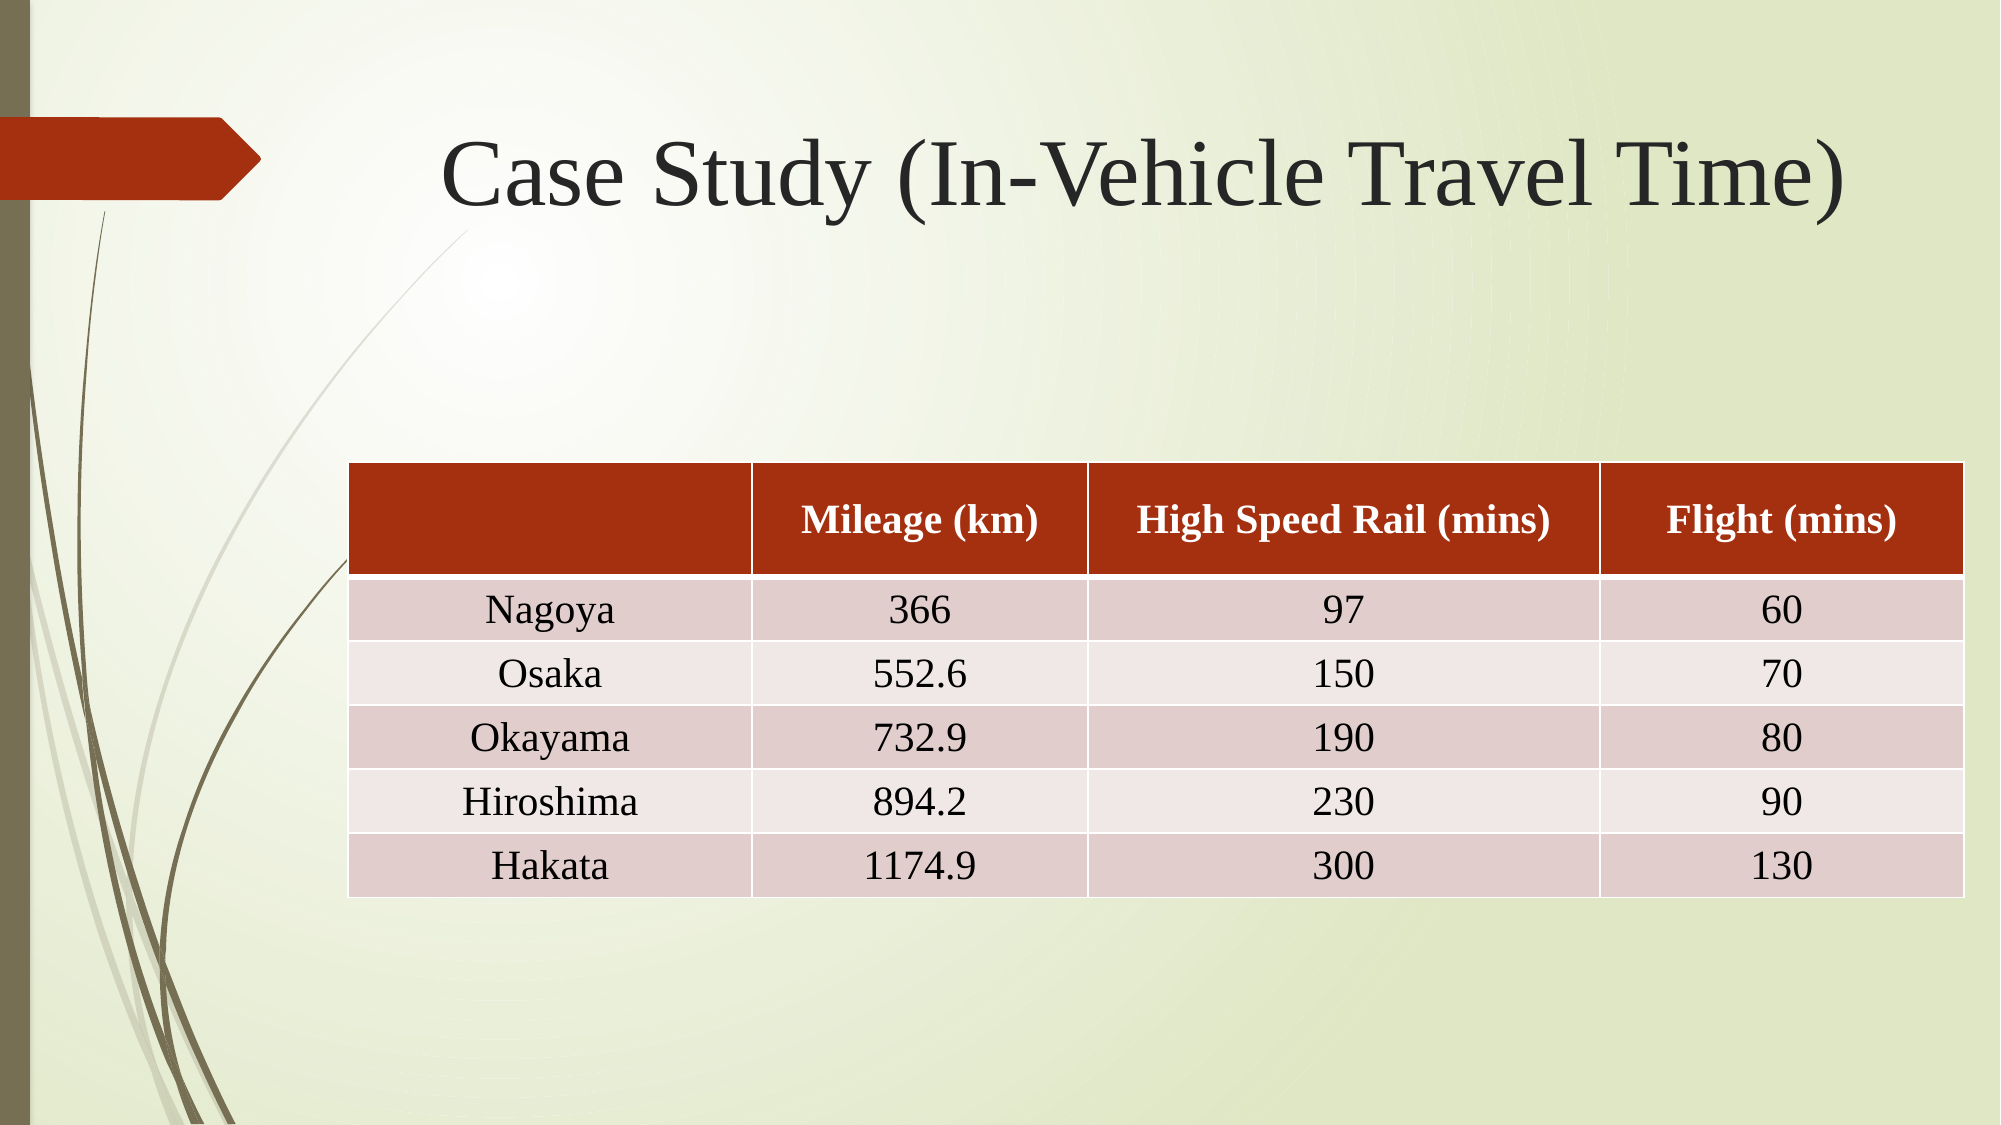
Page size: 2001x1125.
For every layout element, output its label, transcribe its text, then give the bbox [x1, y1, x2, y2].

table_cell 80 [1601, 706, 1963, 768]
table_header Mileage (km) [753, 463, 1087, 574]
table_cell 90 [1601, 770, 1963, 832]
table_cell 60 [1601, 580, 1963, 640]
table_header High Speed Rail (mins) [1089, 463, 1599, 574]
table_cell 552.6 [753, 642, 1087, 704]
table_cell 300 [1089, 834, 1599, 897]
table_cell Hakata [349, 834, 751, 897]
table_header Flight (mins) [1601, 463, 1963, 574]
table_cell 732.9 [753, 706, 1087, 768]
table_header [349, 463, 751, 574]
table_cell 150 [1089, 642, 1599, 704]
table_cell 366 [753, 580, 1087, 640]
table_cell Nagoya [349, 580, 751, 640]
table_cell 230 [1089, 770, 1599, 832]
table_cell 97 [1089, 580, 1599, 640]
table_cell Hiroshima [349, 770, 751, 832]
table_cell Okayama [349, 706, 751, 768]
title Case Study (In-Vehicle Travel Time) [425, 102, 1965, 313]
table_cell Osaka [349, 642, 751, 704]
table_cell 70 [1601, 642, 1963, 704]
table_cell 190 [1089, 706, 1599, 768]
table_cell 894.2 [753, 770, 1087, 832]
table_cell 1174.9 [753, 834, 1087, 897]
table_cell 130 [1601, 834, 1963, 897]
